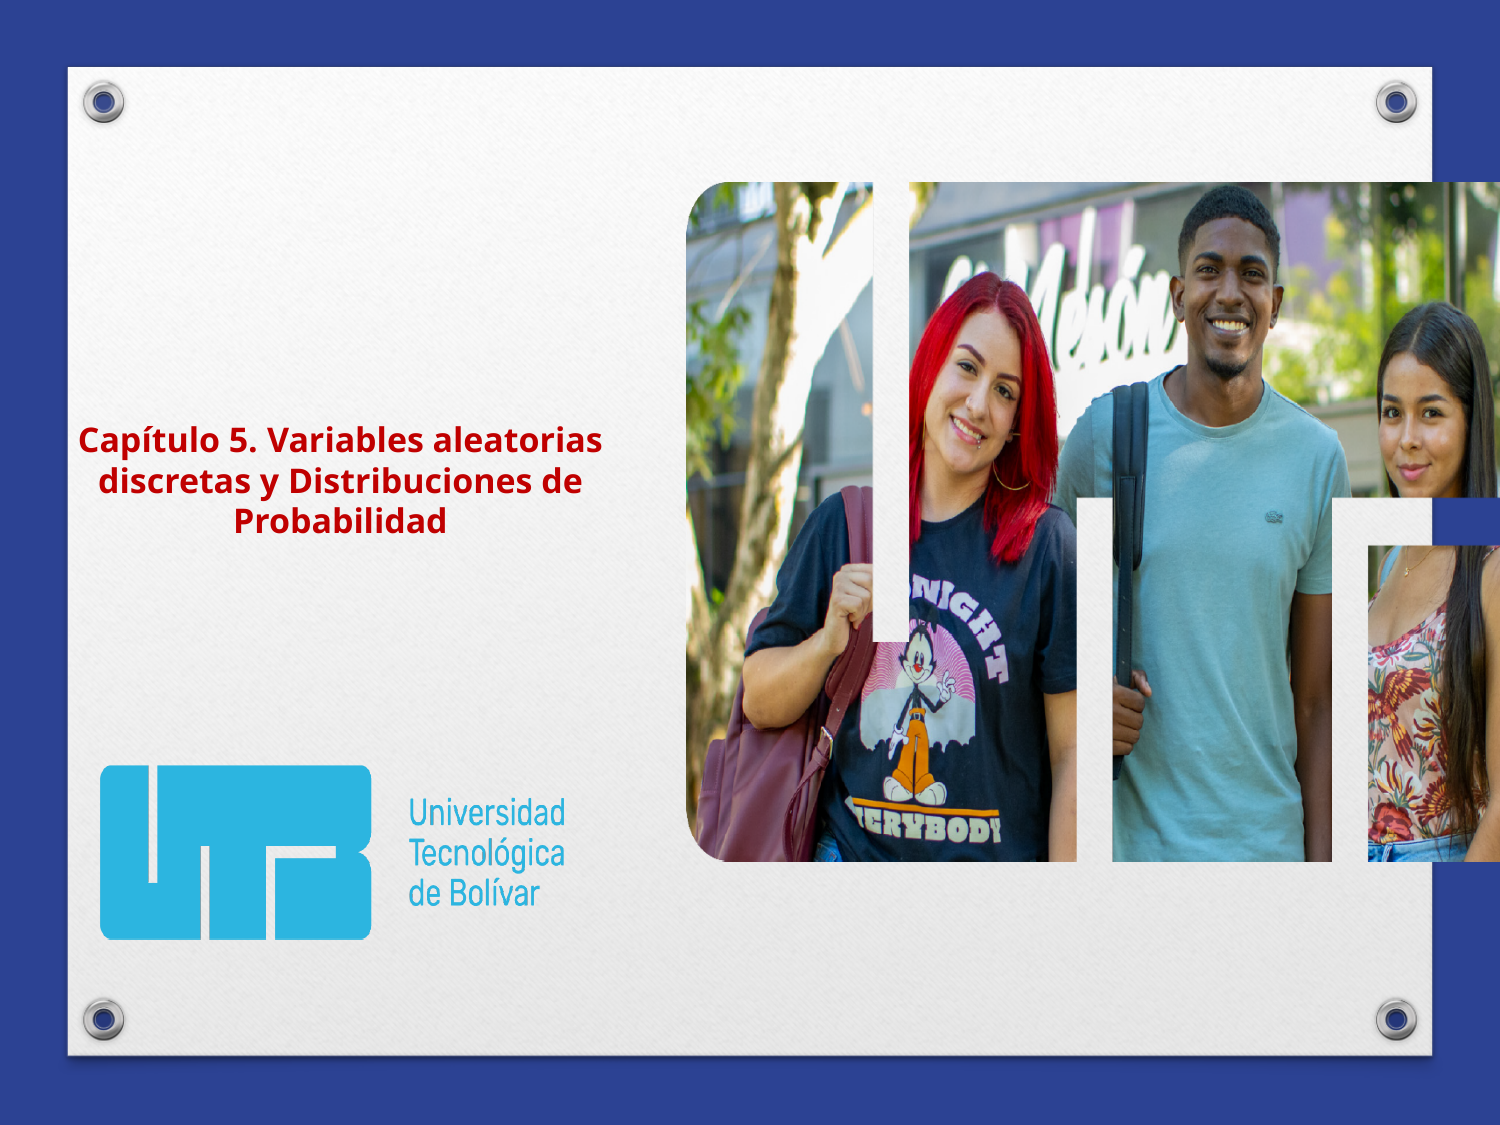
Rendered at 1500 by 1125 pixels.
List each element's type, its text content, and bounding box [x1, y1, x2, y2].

title Capítulo 5. Variables aleatorias discretas y Distribuciones de Probabilidad [29, 408, 652, 627]
picture [0, 0, 1500, 1125]
